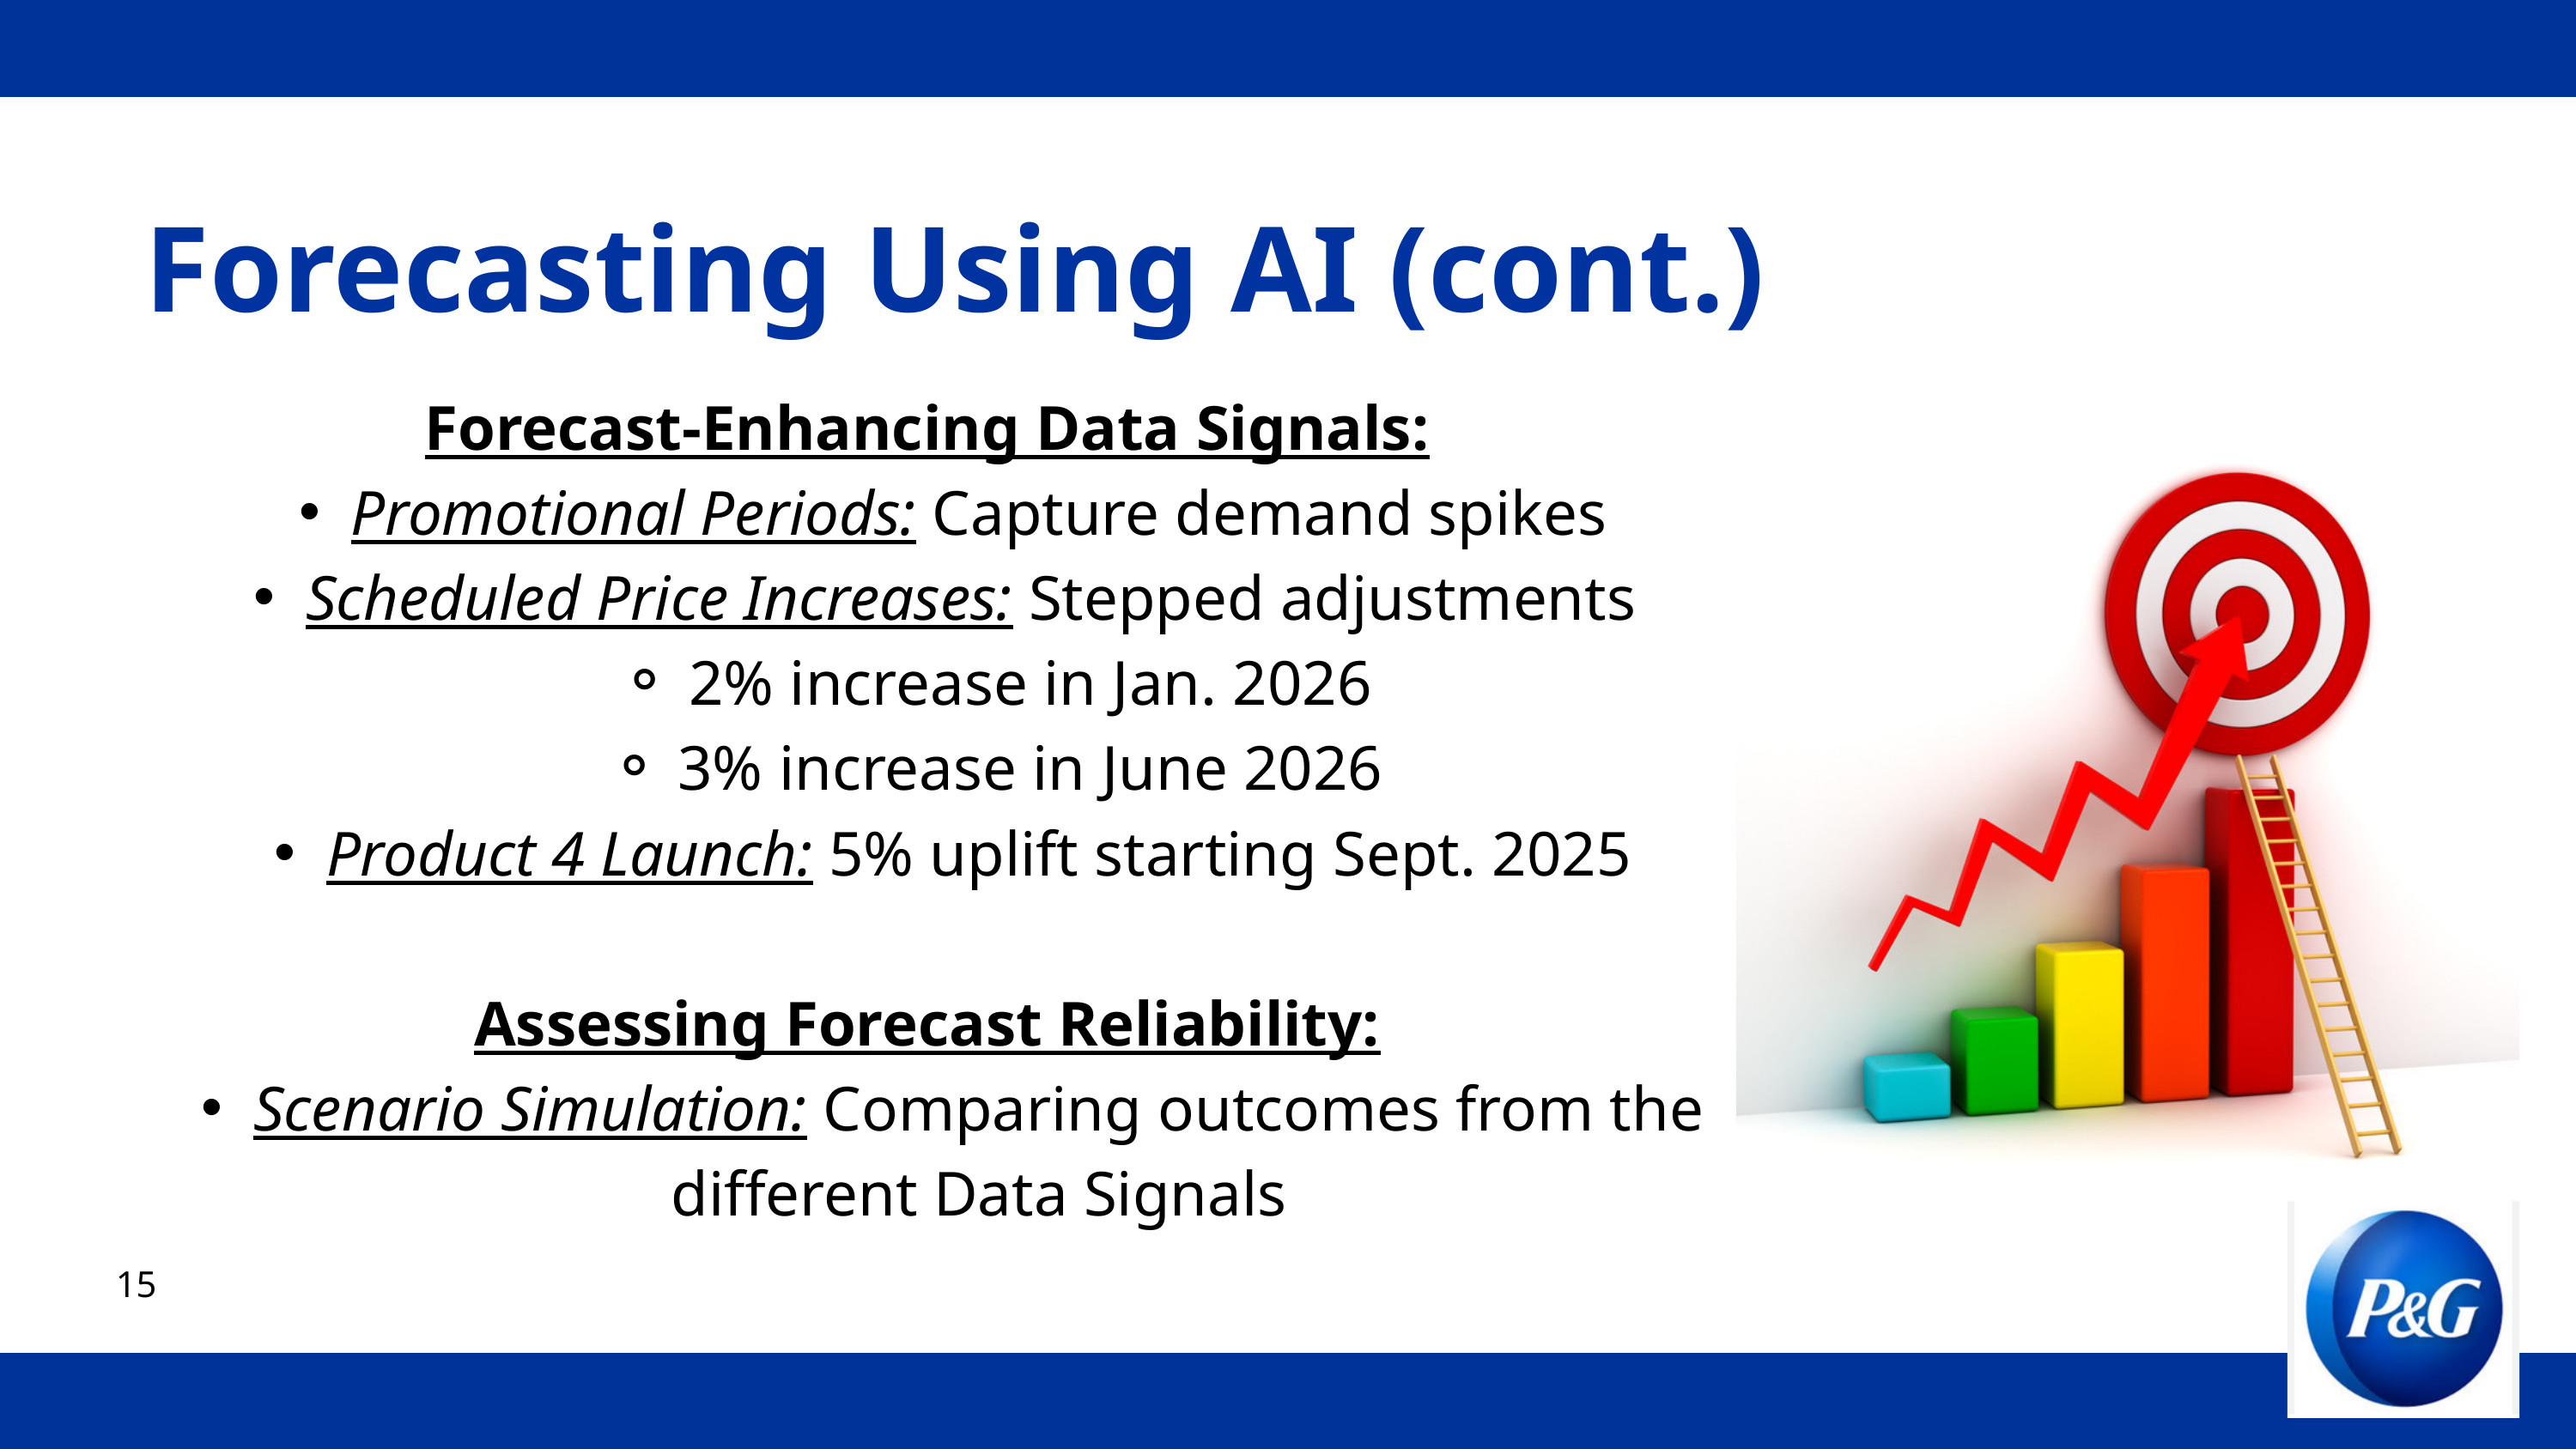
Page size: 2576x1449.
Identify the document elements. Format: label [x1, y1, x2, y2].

text_box [0, 0, 2576, 97]
text_box [0, 1352, 2576, 1449]
text_box [144, 144, 2373, 387]
text_box [0, 106, 2576, 1352]
